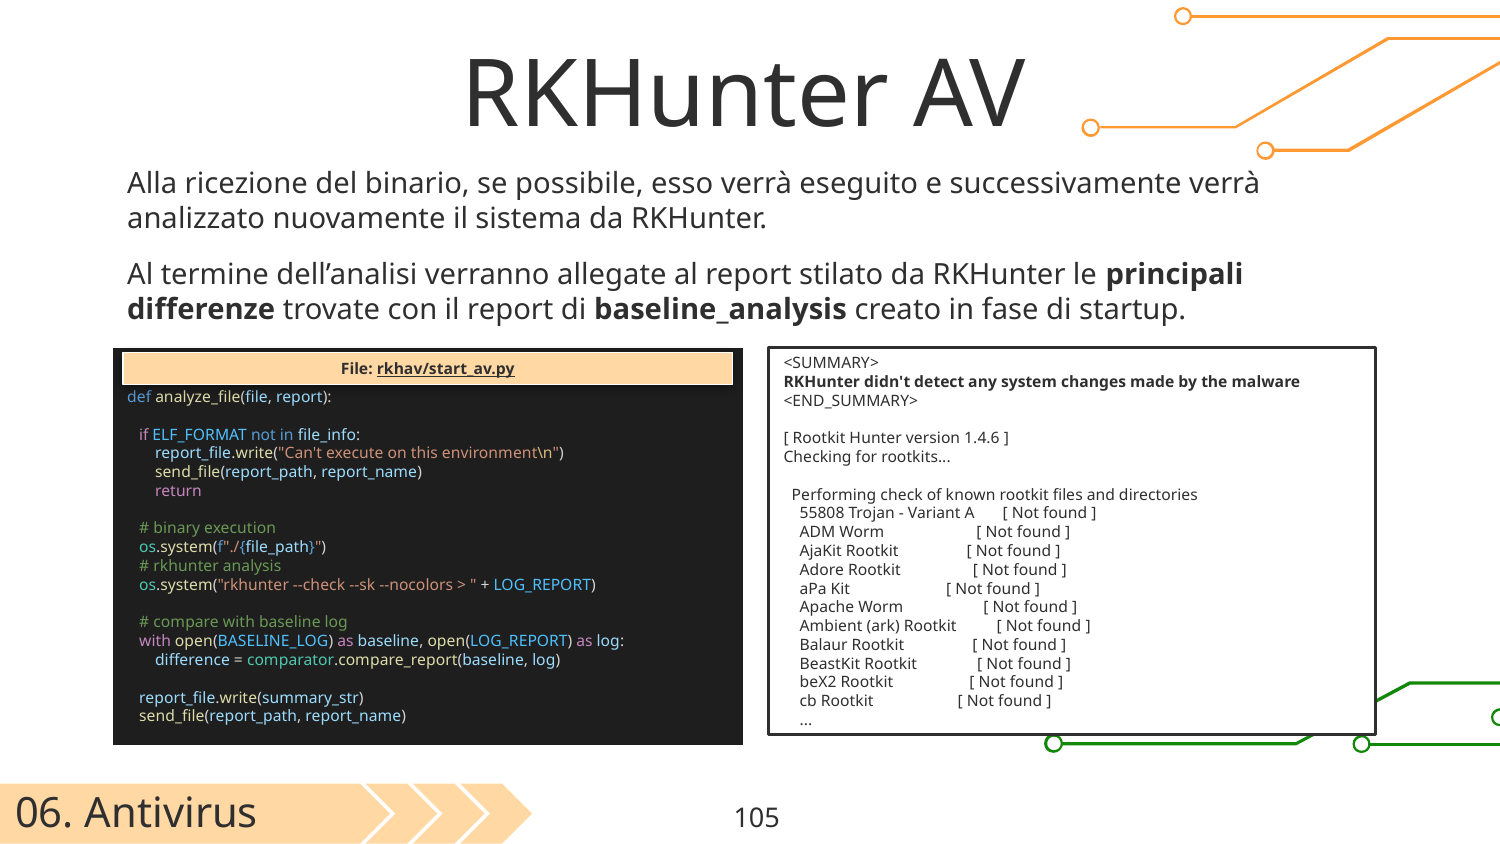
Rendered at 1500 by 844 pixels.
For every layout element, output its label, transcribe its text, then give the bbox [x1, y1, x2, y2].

slide_number ‹#› [705, 784, 795, 844]
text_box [0, 770, 533, 844]
title RKHunter AV [112, 42, 904, 136]
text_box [111, 347, 744, 746]
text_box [910, 0, 1500, 161]
text_box <SUMMARY> RKHunter didn't detect any system changes made by the malware <END_SUMMARY> [ Rootkit Hunter version 1.4.6 ] Checking for rootkits... Performing check of known rootkit files and directories 55808 Trojan - Variant A [ Not found ] ADM Worm [ Not found ] AjaKit Rootkit [ Not found ] Adore Rootkit [ Not found ] aPa Kit [ Not found ] Apache Worm [ Not found ] Ambient (ark) Rootkit [ Not found ] Balaur Rootkit [ Not found ] BeastKit Rootkit [ Not found ] beX2 Rootkit [ Not found ] cb Rootkit [ Not found ] ... [768, 347, 1376, 735]
list Alla ricezione del binario, se possibile, esso verrà eseguito e successivamente verrà analizzato nuovamente il sistema da RKHunter. Al termine dell’analisi verranno allegate al report stilato da RKHunter le principali differenze trovate con il report di baseline_analysis creato in fase di startup. [112, 149, 1376, 759]
